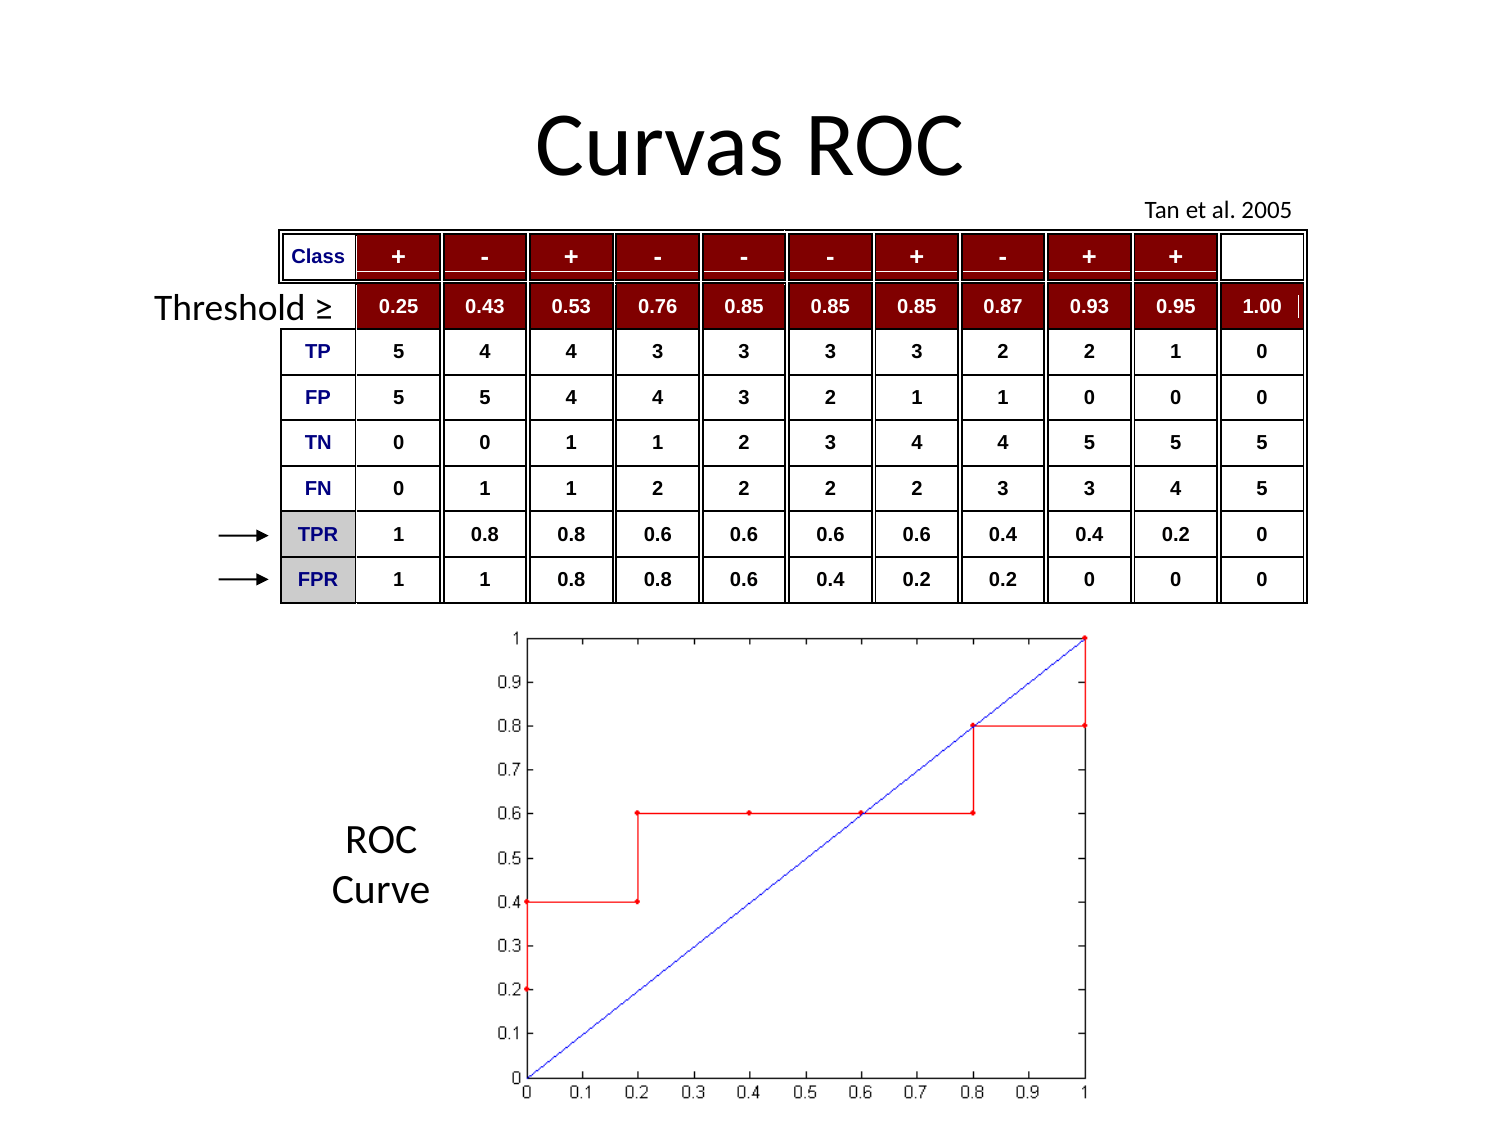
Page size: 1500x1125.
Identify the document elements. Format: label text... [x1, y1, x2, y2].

text_box ROC Curve [299, 804, 463, 920]
picture [474, 624, 1126, 1110]
text_box Tan et al. 2005 [1129, 185, 1308, 227]
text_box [124, 229, 1320, 621]
title Curvas ROC [75, 45, 1425, 233]
